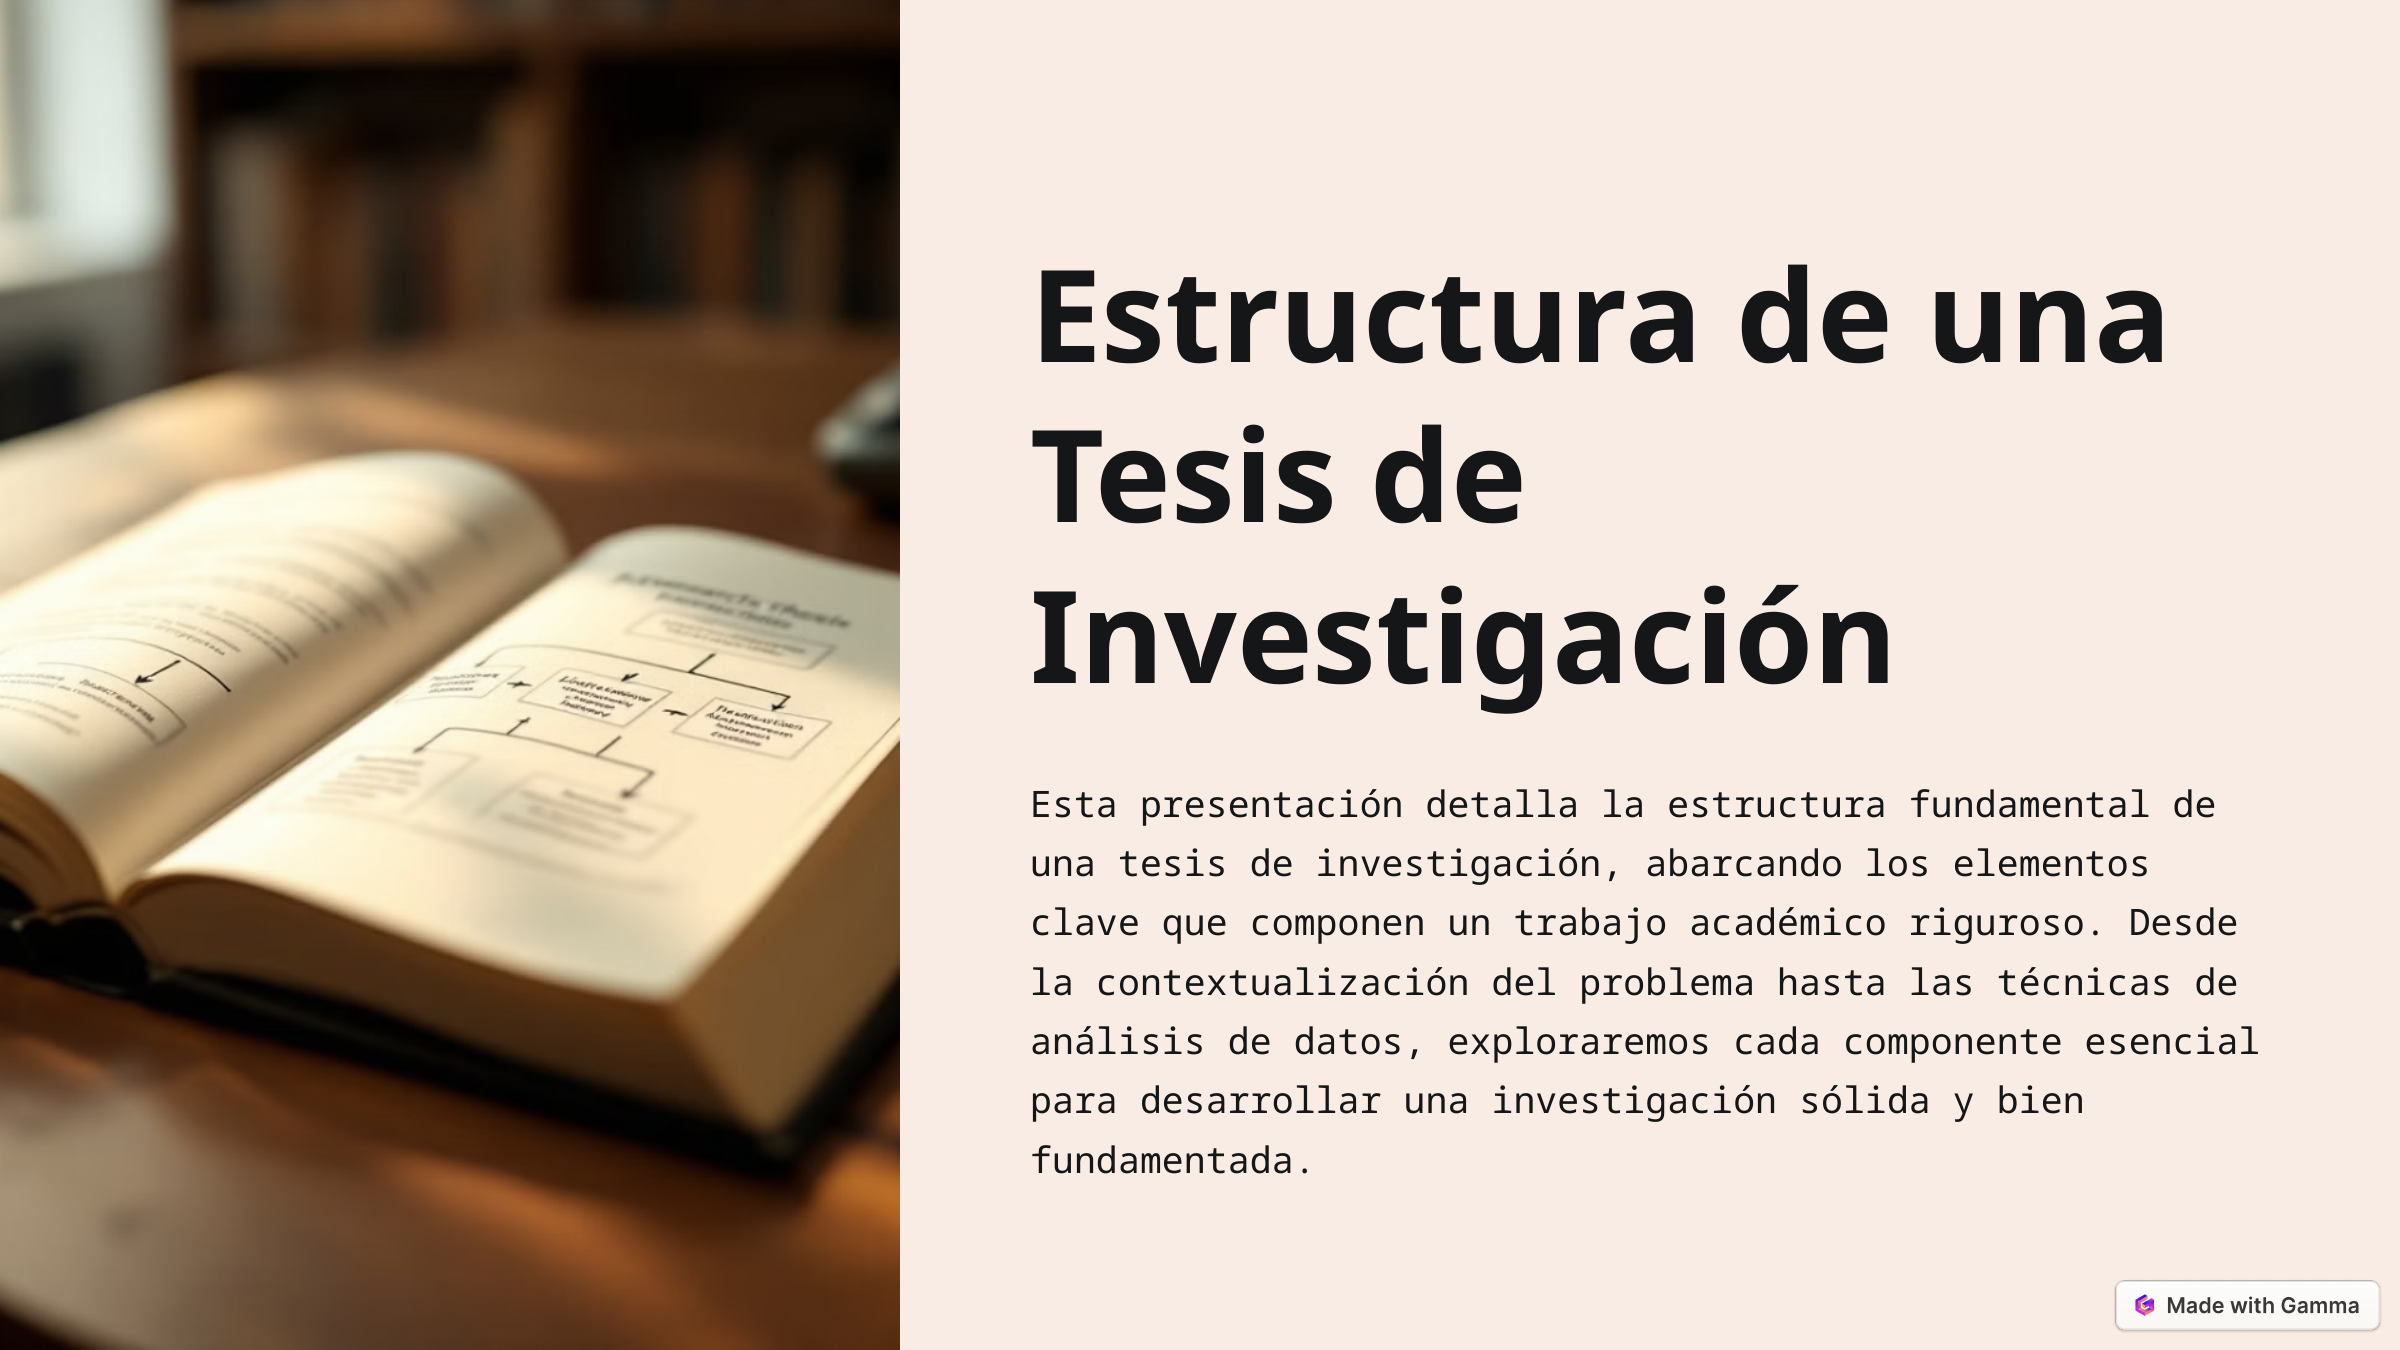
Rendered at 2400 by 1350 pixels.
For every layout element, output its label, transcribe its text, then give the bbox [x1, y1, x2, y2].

picture [0, 0, 900, 1350]
text_box Esta presentación detalla la estructura fundamental de una tesis de investigación, abarcando los elementos clave que componen un trabajo académico riguroso. Desde la contextualización del problema hasta las técnicas de análisis de datos, exploraremos cada componente esencial para desarrollar una investigación sólida y bien fundamentada. [1030, 764, 2270, 1123]
text_box Estructura de una Tesis de Investigación [1030, 227, 2270, 710]
picture [2106, 1271, 2389, 1339]
